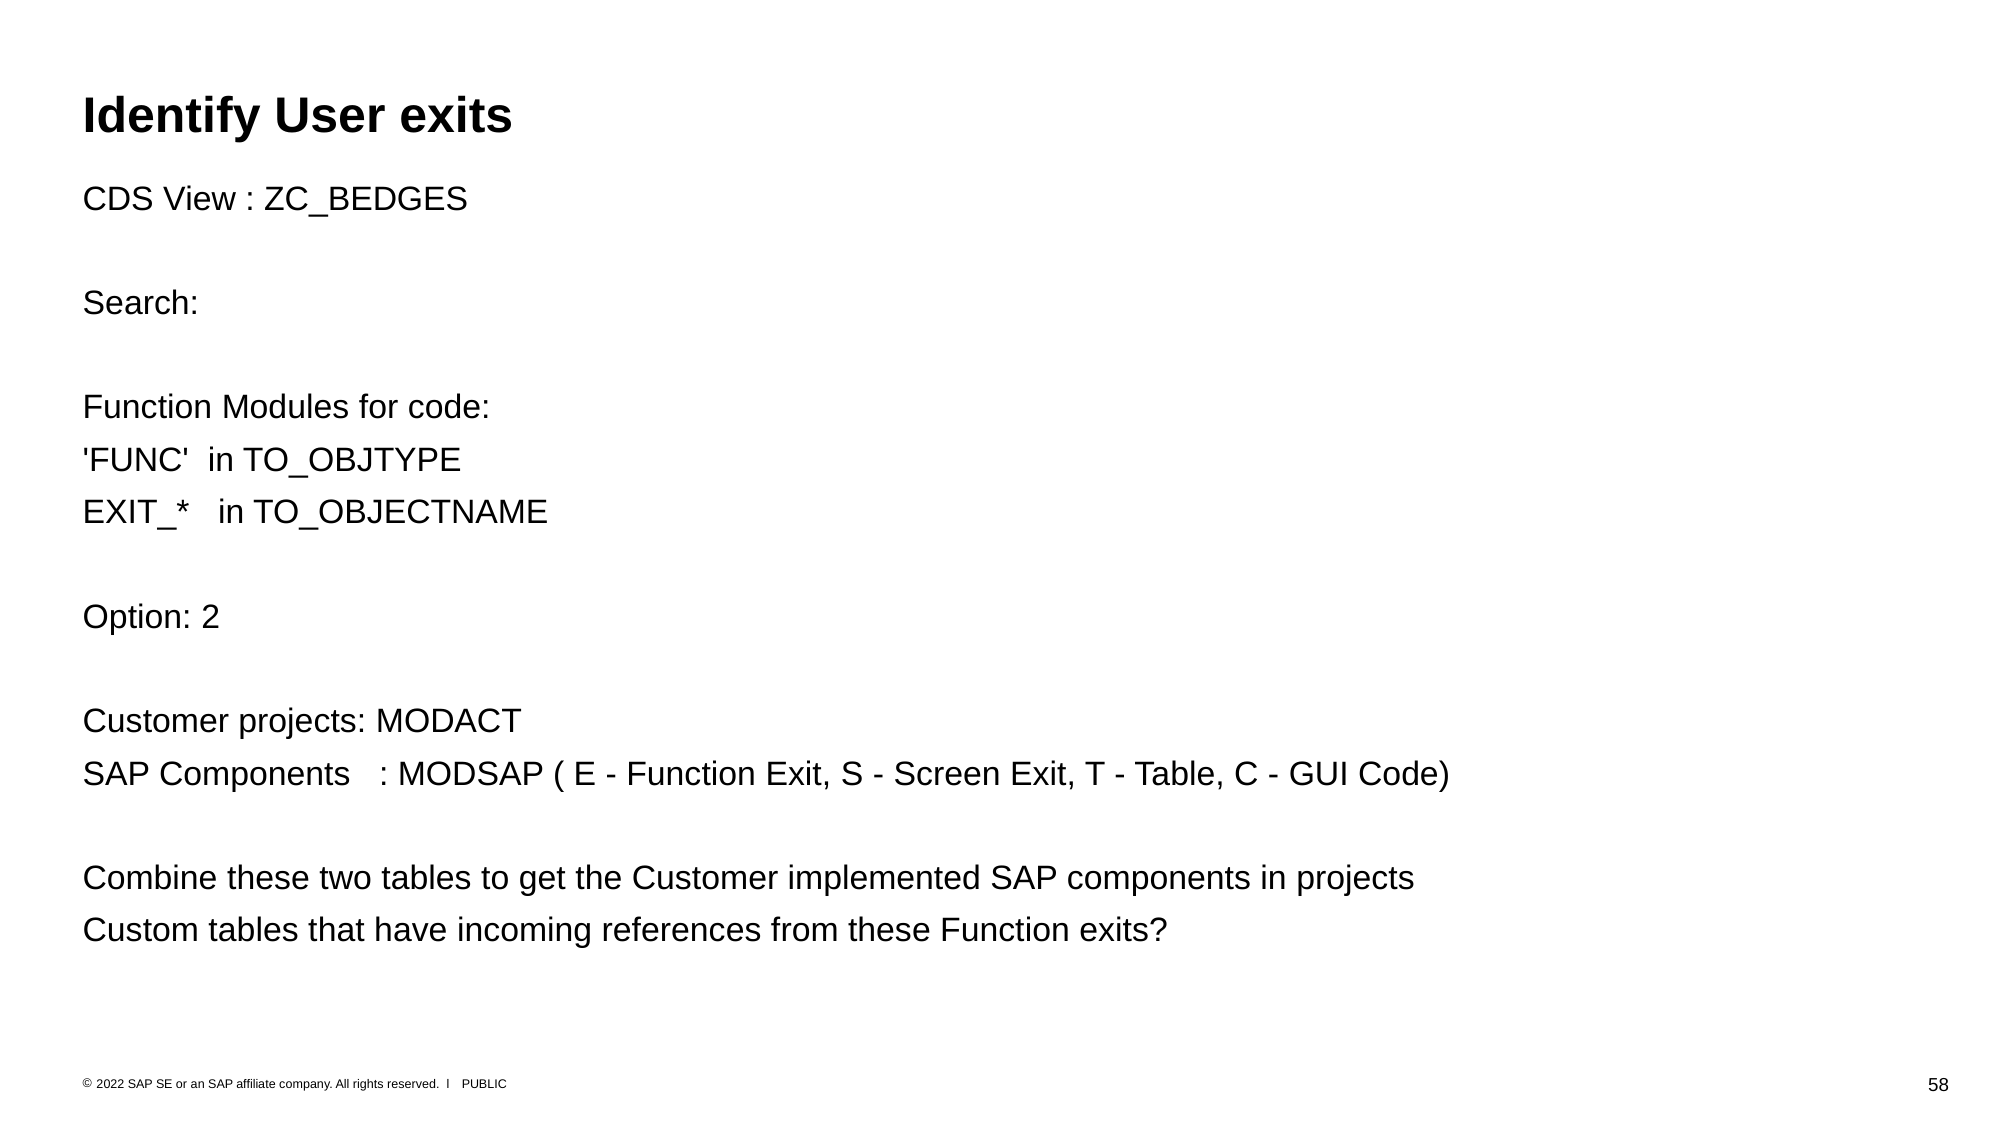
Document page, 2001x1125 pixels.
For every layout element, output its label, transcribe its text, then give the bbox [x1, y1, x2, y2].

list CDS View : ZC_BEDGES Search: Function Modules for code: 'FUNC' in TO_OBJTYPE EXIT_* in TO_OBJECTNAME Option: 2 Customer projects: MODACT SAP Components : MODSAP ( E - Function Exit, S - Screen Exit, T - Table, C - GUI Code) Combine these two tables to get the Customer implemented SAP components in projects Custom tables that have incoming references from these Function exits? [82, 176, 1918, 950]
title Identify User exits [82, 82, 1918, 144]
